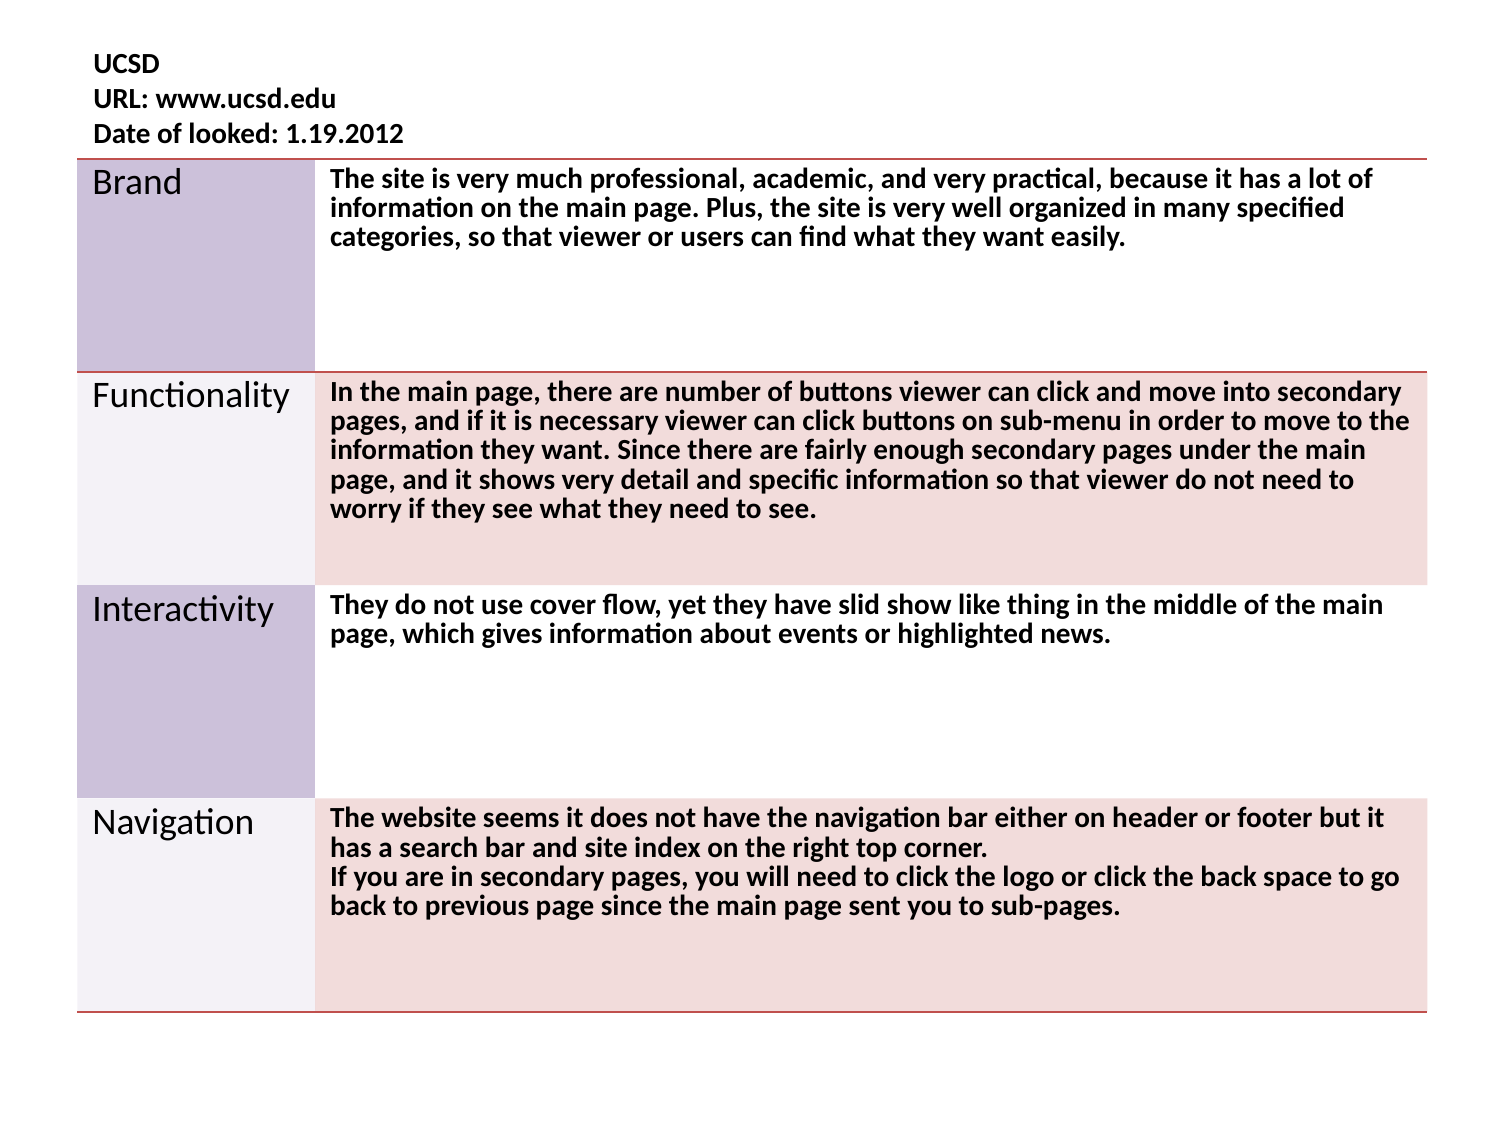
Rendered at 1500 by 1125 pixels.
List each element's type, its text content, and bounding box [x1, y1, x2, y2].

table_header Brand [77, 160, 315, 371]
table_cell Interactivity [77, 585, 315, 798]
table_cell In the main page, there are number of buttons viewer can click and move into secondary pages, and if it is necessary viewer can click buttons on sub-menu in order to move to the information they want. Since there are fairly enough secondary pages under the main page, and it shows very detail and specific information so that viewer do not need to worry if they see what they need to see. [315, 373, 1427, 585]
table_cell Navigation [77, 798, 315, 1011]
table_cell Functionality [77, 373, 315, 585]
table_cell They do not use cover flow, yet they have slid show like thing in the middle of the main page, which gives information about events or highlighted news. [315, 585, 1427, 798]
table_cell The website seems it does not have the navigation bar either on header or footer but it has a search bar and site index on the right top corner. If you are in secondary pages, you will need to click the logo or click the back space to go back to previous page since the main page sent you to sub-pages. [315, 798, 1427, 1011]
text_box UCSD URL: www.ucsd.edu Date of looked: 1.19.2012 [78, 37, 454, 158]
table_header The site is very much professional, academic, and very practical, because it has a lot of information on the main page. Plus, the site is very well organized in many specified categories, so that viewer or users can find what they want easily. [315, 160, 1427, 371]
